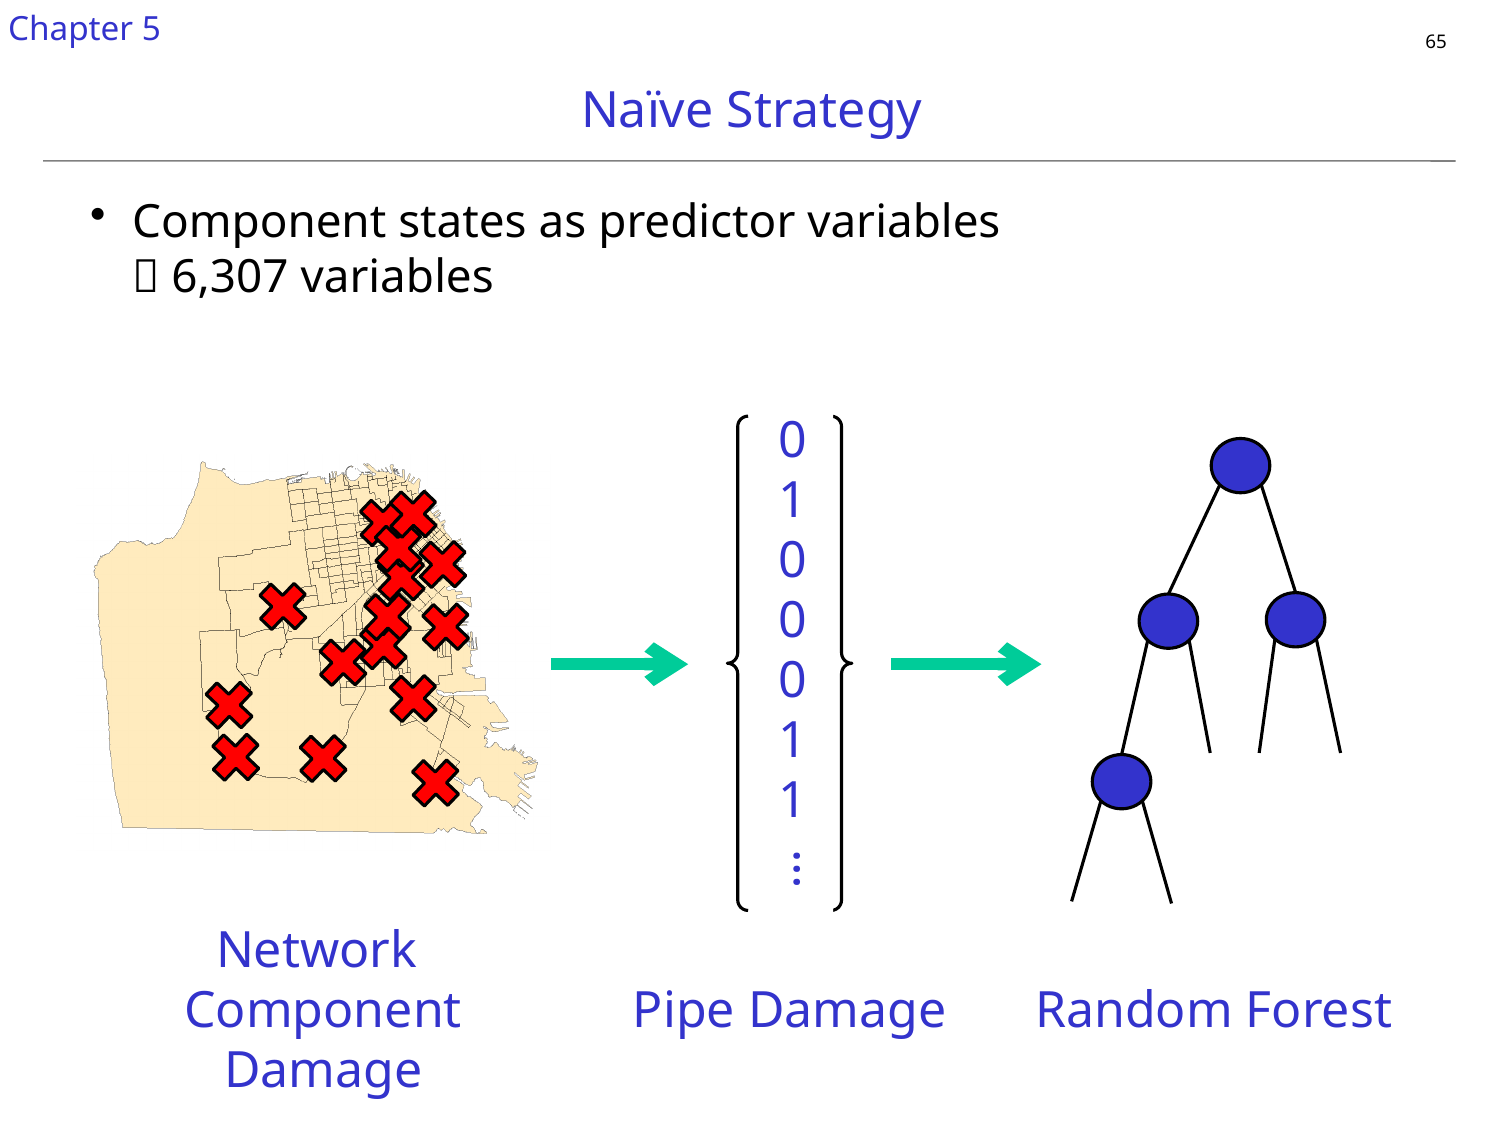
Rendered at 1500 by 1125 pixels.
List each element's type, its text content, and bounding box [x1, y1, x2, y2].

text_box Random Forest [1020, 969, 1407, 1045]
text_box Network Component Damage [80, 909, 567, 1105]
text_box Pipe Damage [618, 969, 962, 1045]
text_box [1071, 438, 1341, 904]
text_box Chapter 5 [0, 0, 176, 55]
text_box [76, 453, 551, 851]
list Component states as predictor variables  6,307 variables [74, 184, 1426, 1071]
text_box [727, 399, 853, 961]
title Naïve Strategy [76, 66, 1428, 150]
